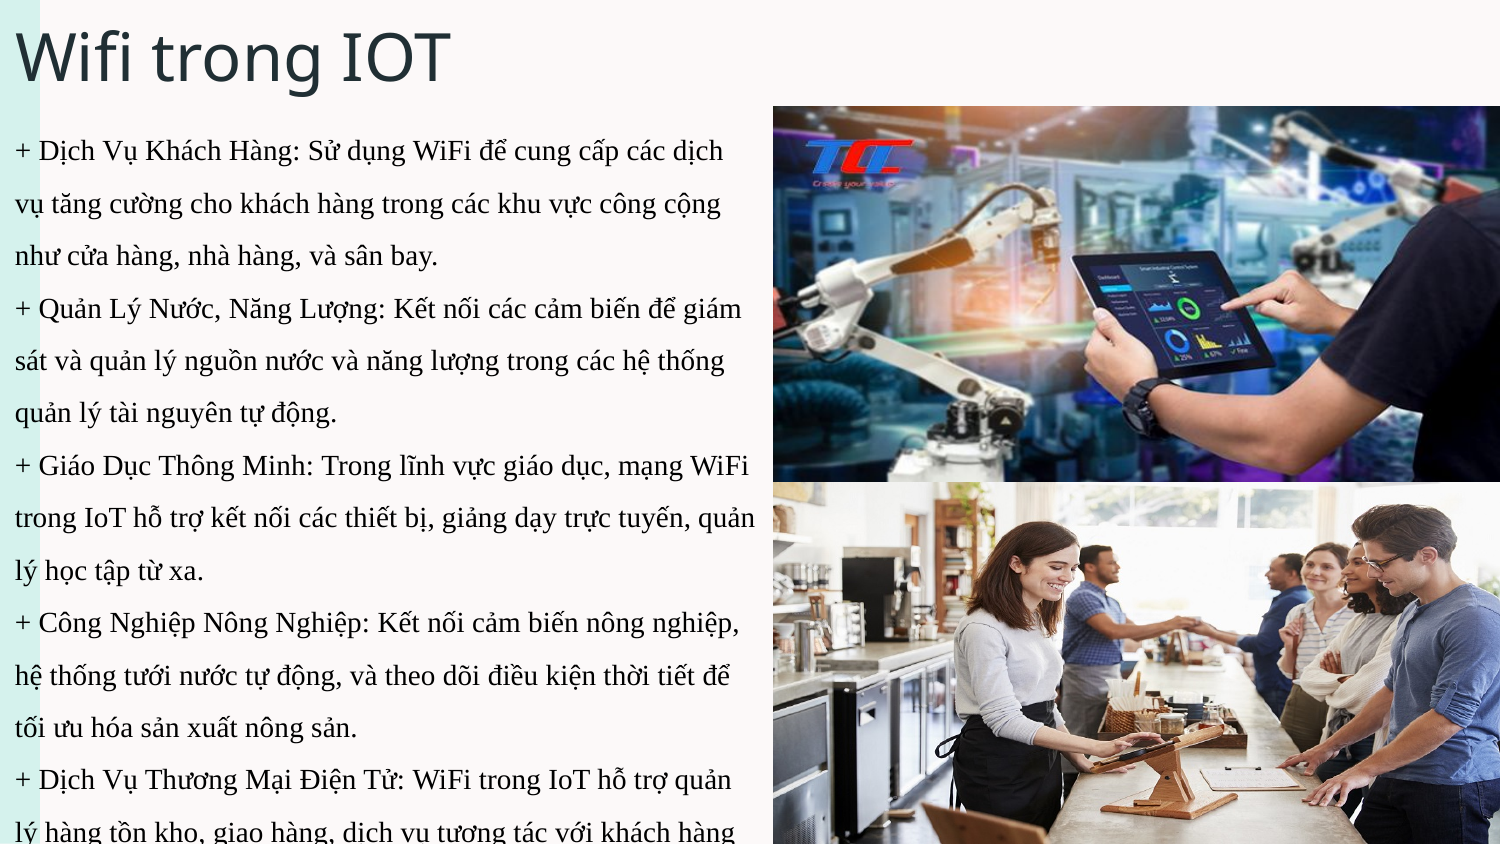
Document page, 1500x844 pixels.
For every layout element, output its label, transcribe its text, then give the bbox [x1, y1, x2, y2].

title Wifi trong IOT [0, 0, 1500, 106]
picture [773, 106, 1500, 844]
text_box + Dịch Vụ Khách Hàng: Sử dụng WiFi để cung cấp các dịch vụ tăng cường cho khách hàng trong các khu vực công cộng như cửa hàng, nhà hàng, và sân bay. + Quản Lý Nước, Năng Lượng: Kết nối các cảm biến để giám sát và quản lý nguồn nước và năng lượng trong các hệ thống quản lý tài nguyên tự động. + Giáo Dục Thông Minh: Trong lĩnh vực giáo dục, mạng WiFi trong IoT hỗ trợ kết nối các thiết bị, giảng dạy trực tuyến, quản lý học tập từ xa. + Công Nghiệp Nông Nghiệp: Kết nối cảm biến nông nghiệp, hệ thống tưới nước tự động, và theo dõi điều kiện thời tiết để tối ưu hóa sản xuất nông sản. + Dịch Vụ Thương Mại Điện Tử: WiFi trong IoT hỗ trợ quản lý hàng tồn kho, giao hàng, dịch vụ tương tác với khách hàng [0, 106, 772, 844]
